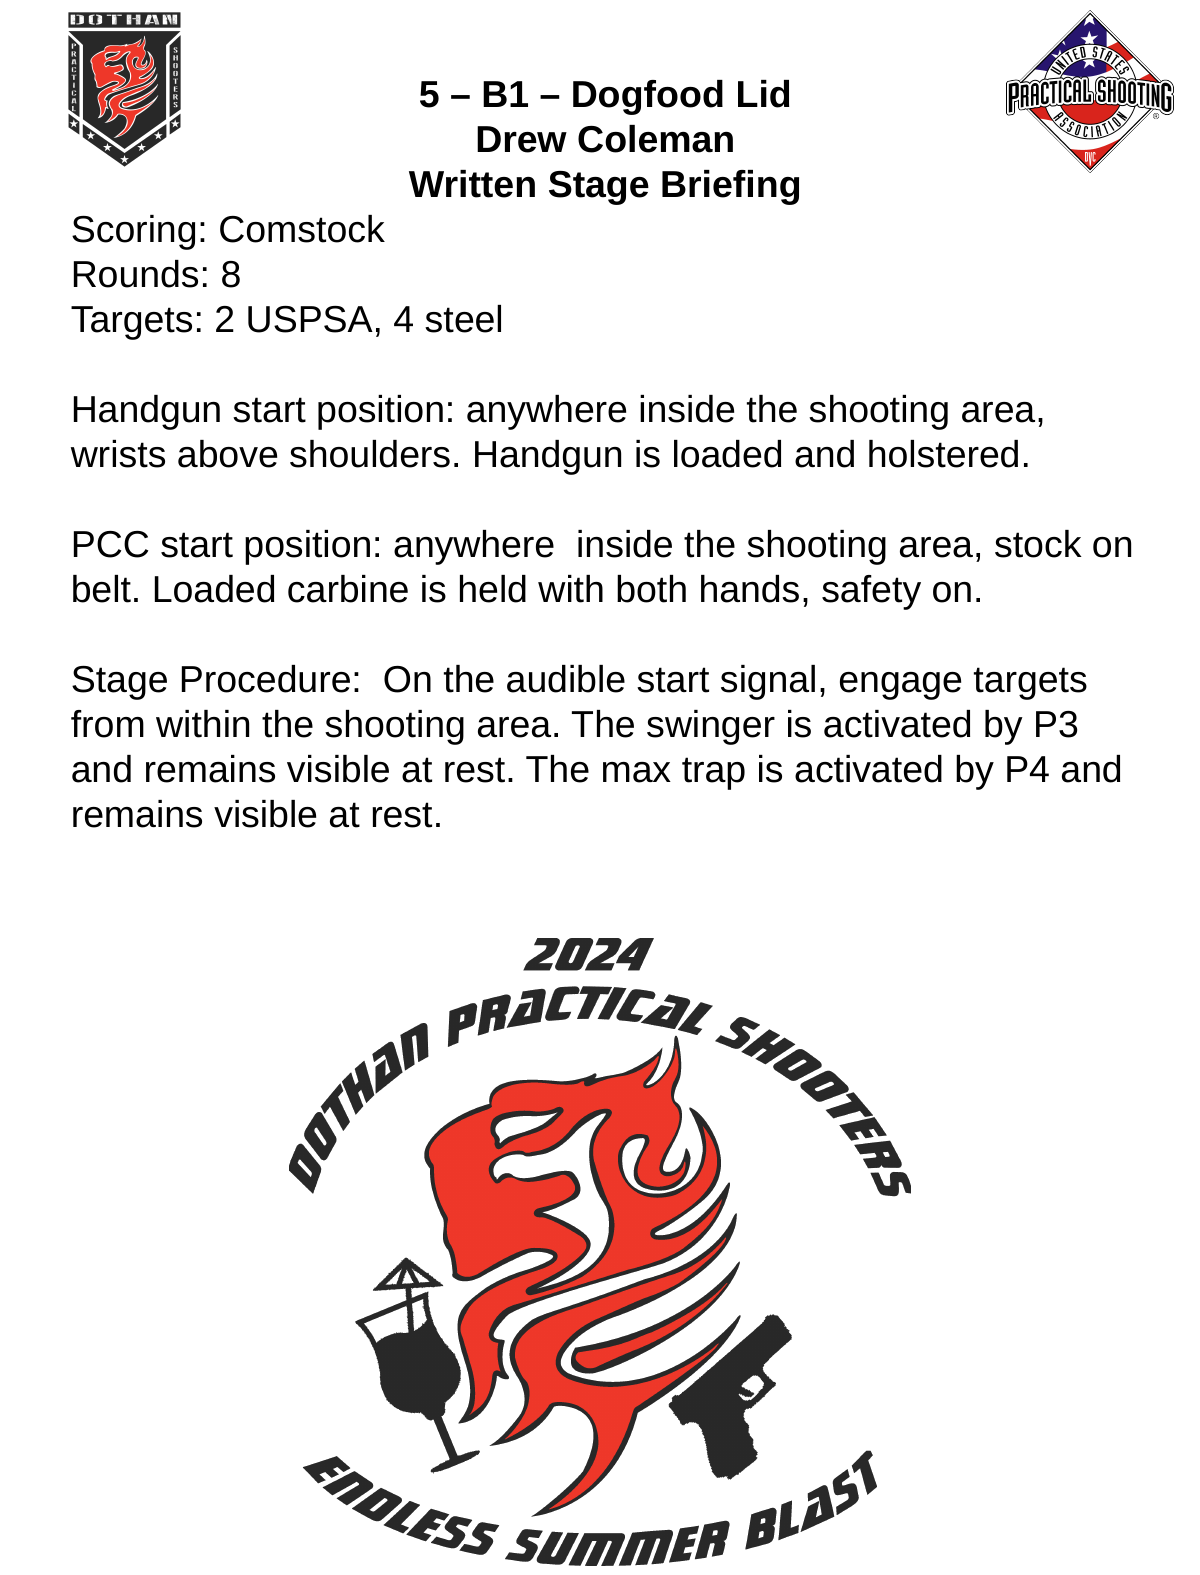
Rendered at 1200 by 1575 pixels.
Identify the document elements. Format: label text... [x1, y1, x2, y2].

text_box 5 – B1 – Dogfood Lid Drew Coleman Written Stage Briefing Scoring: Comstock Rounds: 8 Targets: 2 USPSA, 4 steel Handgun start position: anywhere inside the shooting area, wrists above shoulders. Handgun is loaded and holstered. PCC start position: anywhere inside the shooting area, stock on belt. Loaded carbine is held with both hands, safety on. Stage Procedure: On the audible start signal, engage targets from within the shooting area. The swinger is activated by P3 and remains visible at rest. The max trap is activated by P4 and remains visible at rest. [56, 63, 1156, 843]
picture [289, 938, 911, 1566]
picture [44, 9, 205, 170]
picture [1006, 10, 1175, 173]
